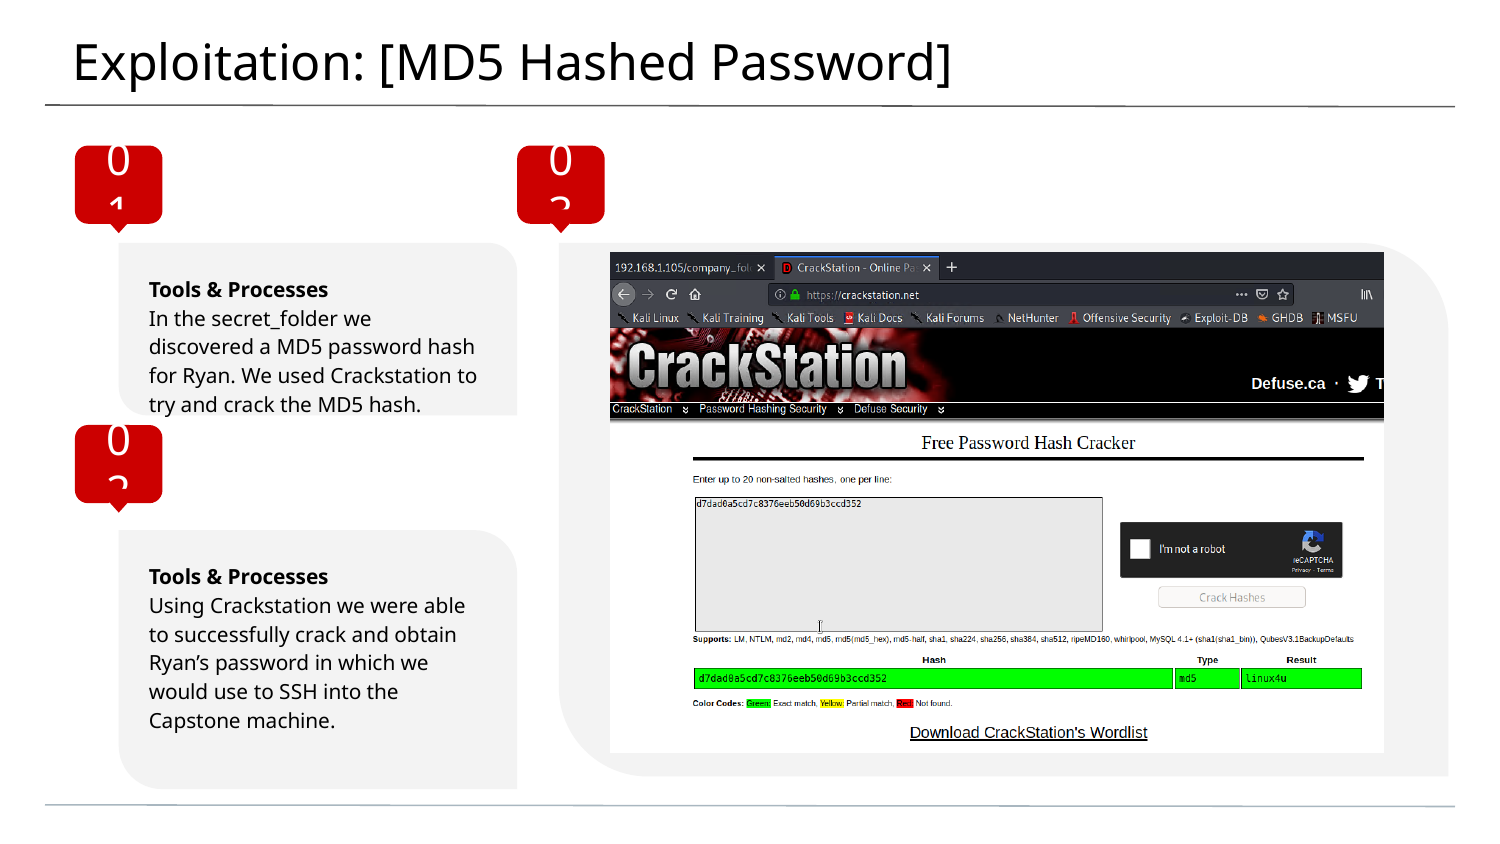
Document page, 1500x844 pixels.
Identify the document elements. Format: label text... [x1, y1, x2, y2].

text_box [516, 145, 605, 234]
title Exploitation: [MD5 Hashed Password] [0, 0, 1500, 88]
text_box [558, 242, 1449, 777]
picture [609, 252, 1385, 753]
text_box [74, 424, 163, 513]
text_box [74, 145, 163, 234]
text_box Tools & Processes In the secret_folder we discovered a MD5 password hash for Ryan. We used Crackstation to try and crack the MD5 hash. [118, 242, 508, 416]
text_box [508, 250, 518, 416]
text_box Tools & Processes Using Crackstation we were able to successfully crack and obtain Ryan’s password in which we would use to SSH into the Capstone machine. [118, 530, 508, 790]
text_box [508, 546, 518, 790]
